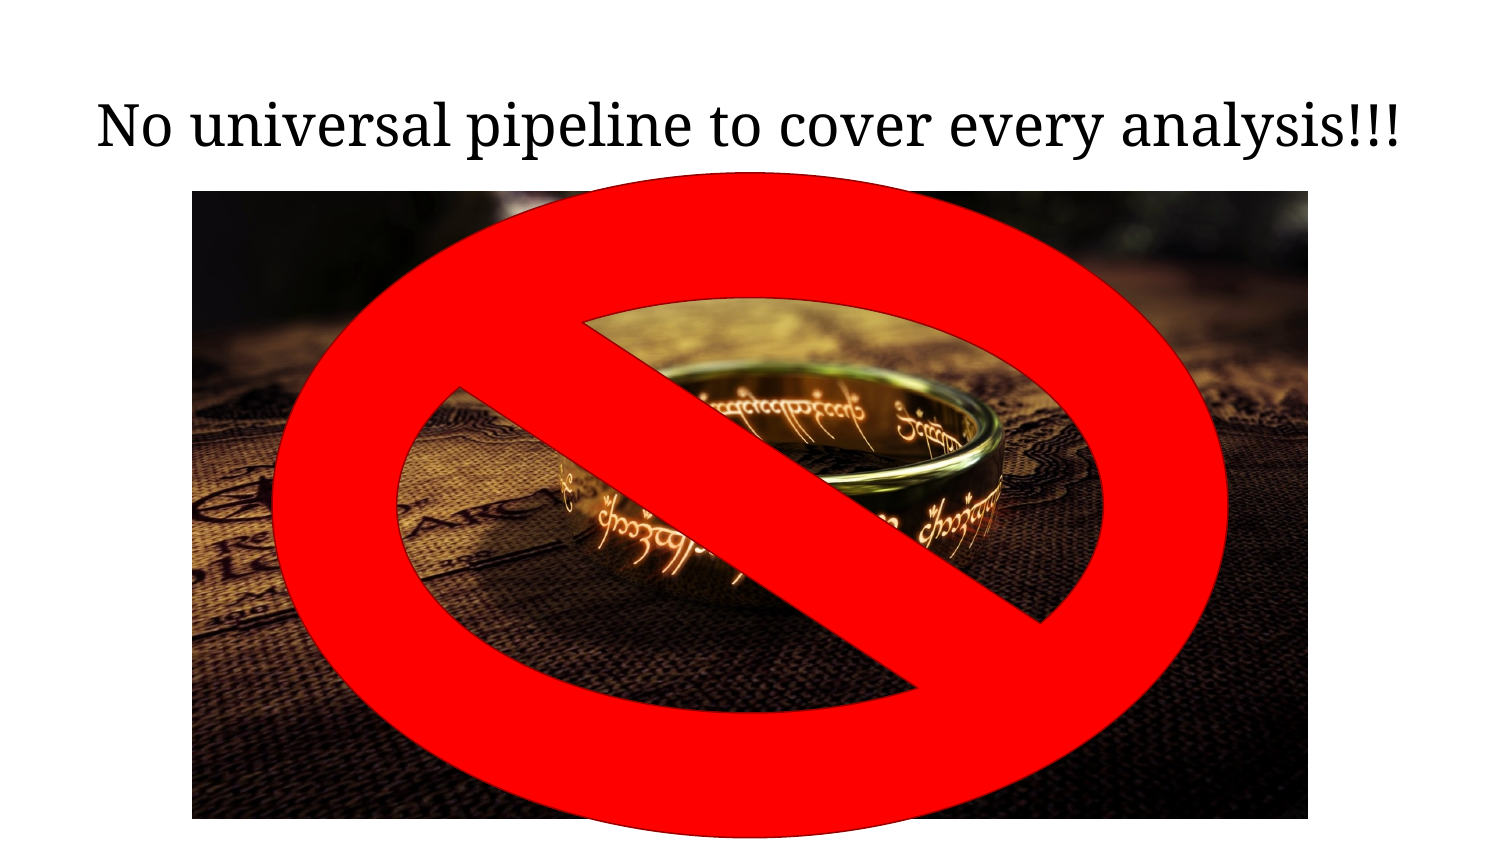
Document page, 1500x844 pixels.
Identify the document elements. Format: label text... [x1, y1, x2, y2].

title No universal pipeline to cover every analysis!!! [51, 72, 1449, 167]
picture [192, 191, 1308, 819]
text_box [635, 828, 865, 838]
text_box [598, 172, 902, 190]
